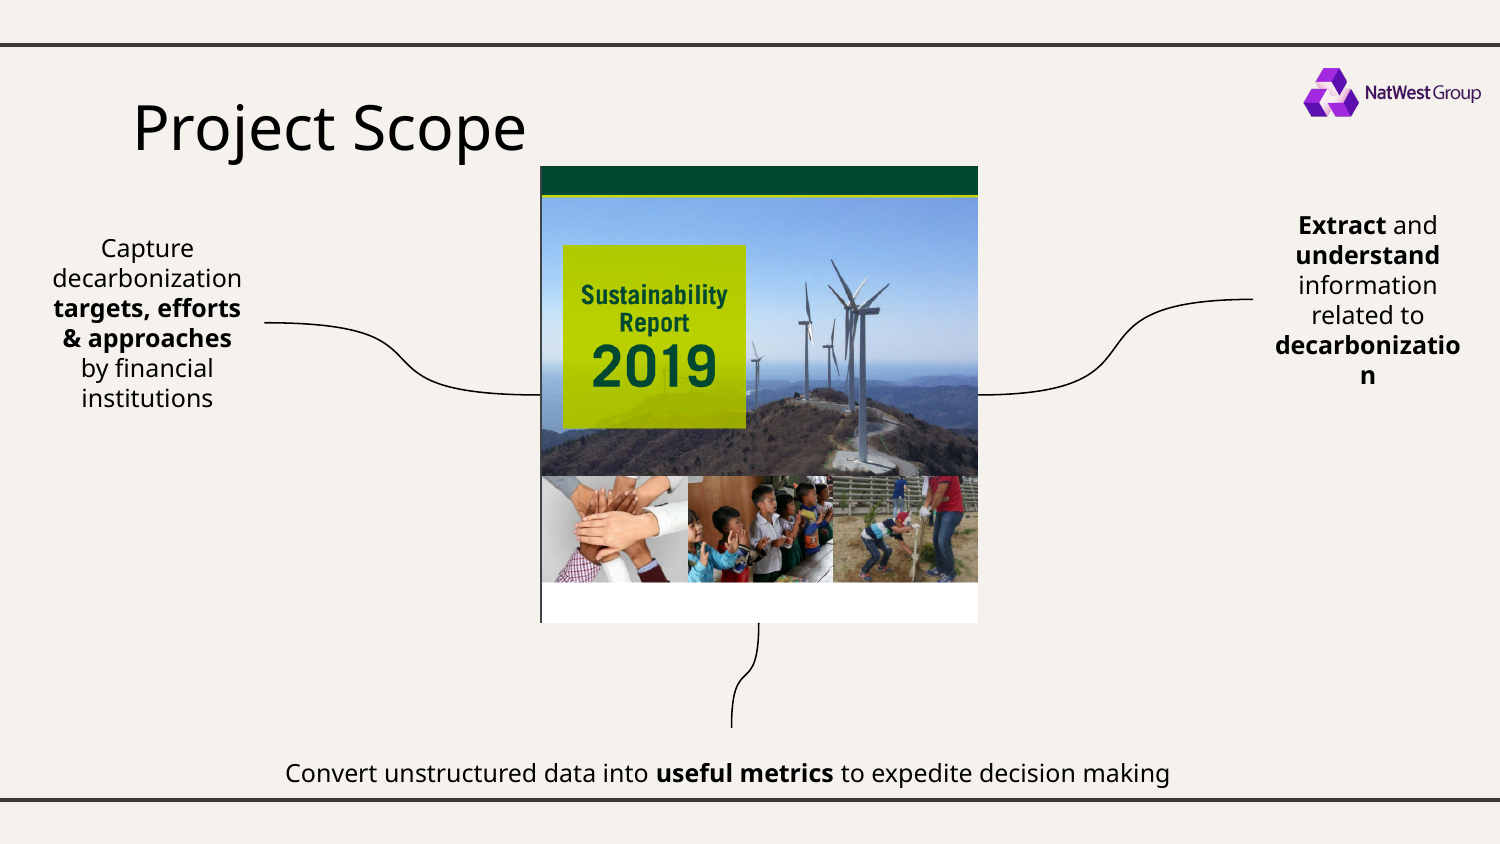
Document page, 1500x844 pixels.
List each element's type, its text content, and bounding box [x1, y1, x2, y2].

picture [1301, 58, 1484, 126]
text_box Convert unstructured data into useful metrics to expedite decision making [116, 727, 1347, 803]
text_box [982, 285, 1254, 396]
text_box Capture decarbonization targets, efforts & approaches by financial institutions [30, 217, 265, 428]
title Project Scope [116, 72, 890, 167]
picture [539, 166, 978, 624]
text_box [692, 661, 798, 690]
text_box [264, 323, 534, 396]
text_box Extract and understand information related to decarbonization [1253, 194, 1483, 405]
